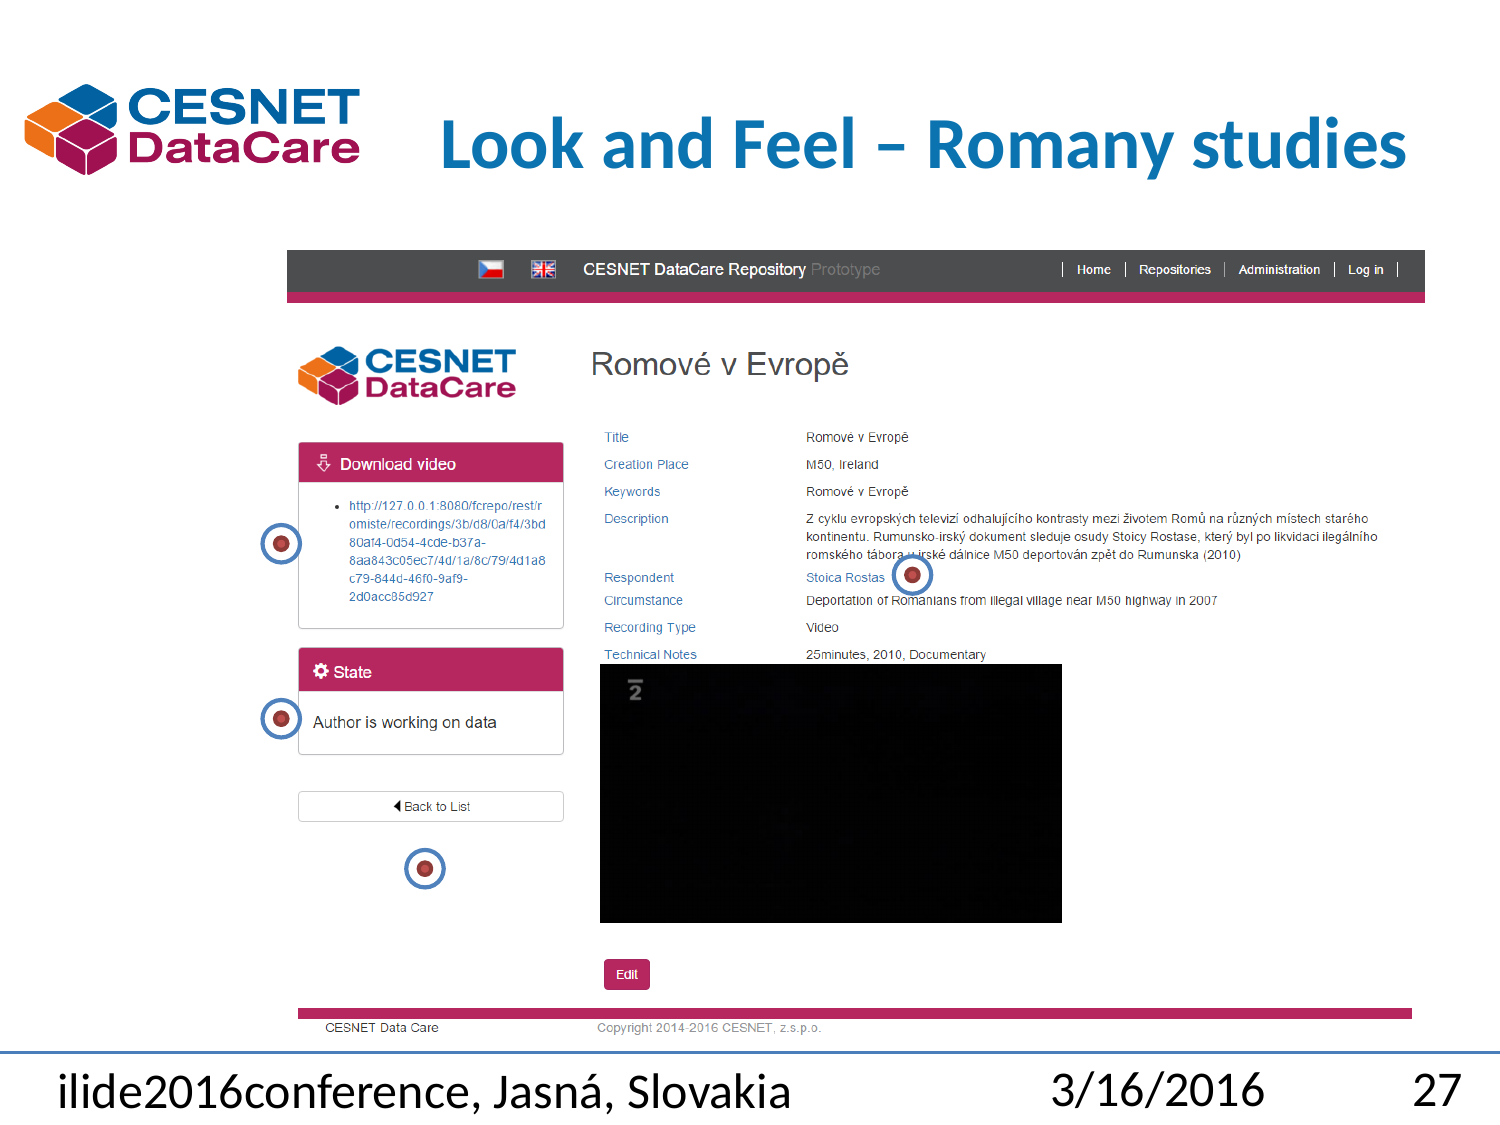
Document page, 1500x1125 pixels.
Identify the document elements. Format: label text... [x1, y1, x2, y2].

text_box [262, 699, 301, 738]
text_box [599, 663, 1063, 924]
text_box [850, 1060, 1500, 1125]
slide_number 27 [1374, 1057, 1500, 1123]
title Look and Feel – Romany studies [425, 45, 1425, 233]
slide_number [1015, 1060, 1300, 1123]
footer ilide2016conference, Jasná, Slovakia [0, 1059, 850, 1125]
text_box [893, 555, 932, 594]
picture [287, 249, 1426, 1048]
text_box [405, 849, 444, 888]
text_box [262, 524, 301, 563]
picture [24, 83, 360, 176]
